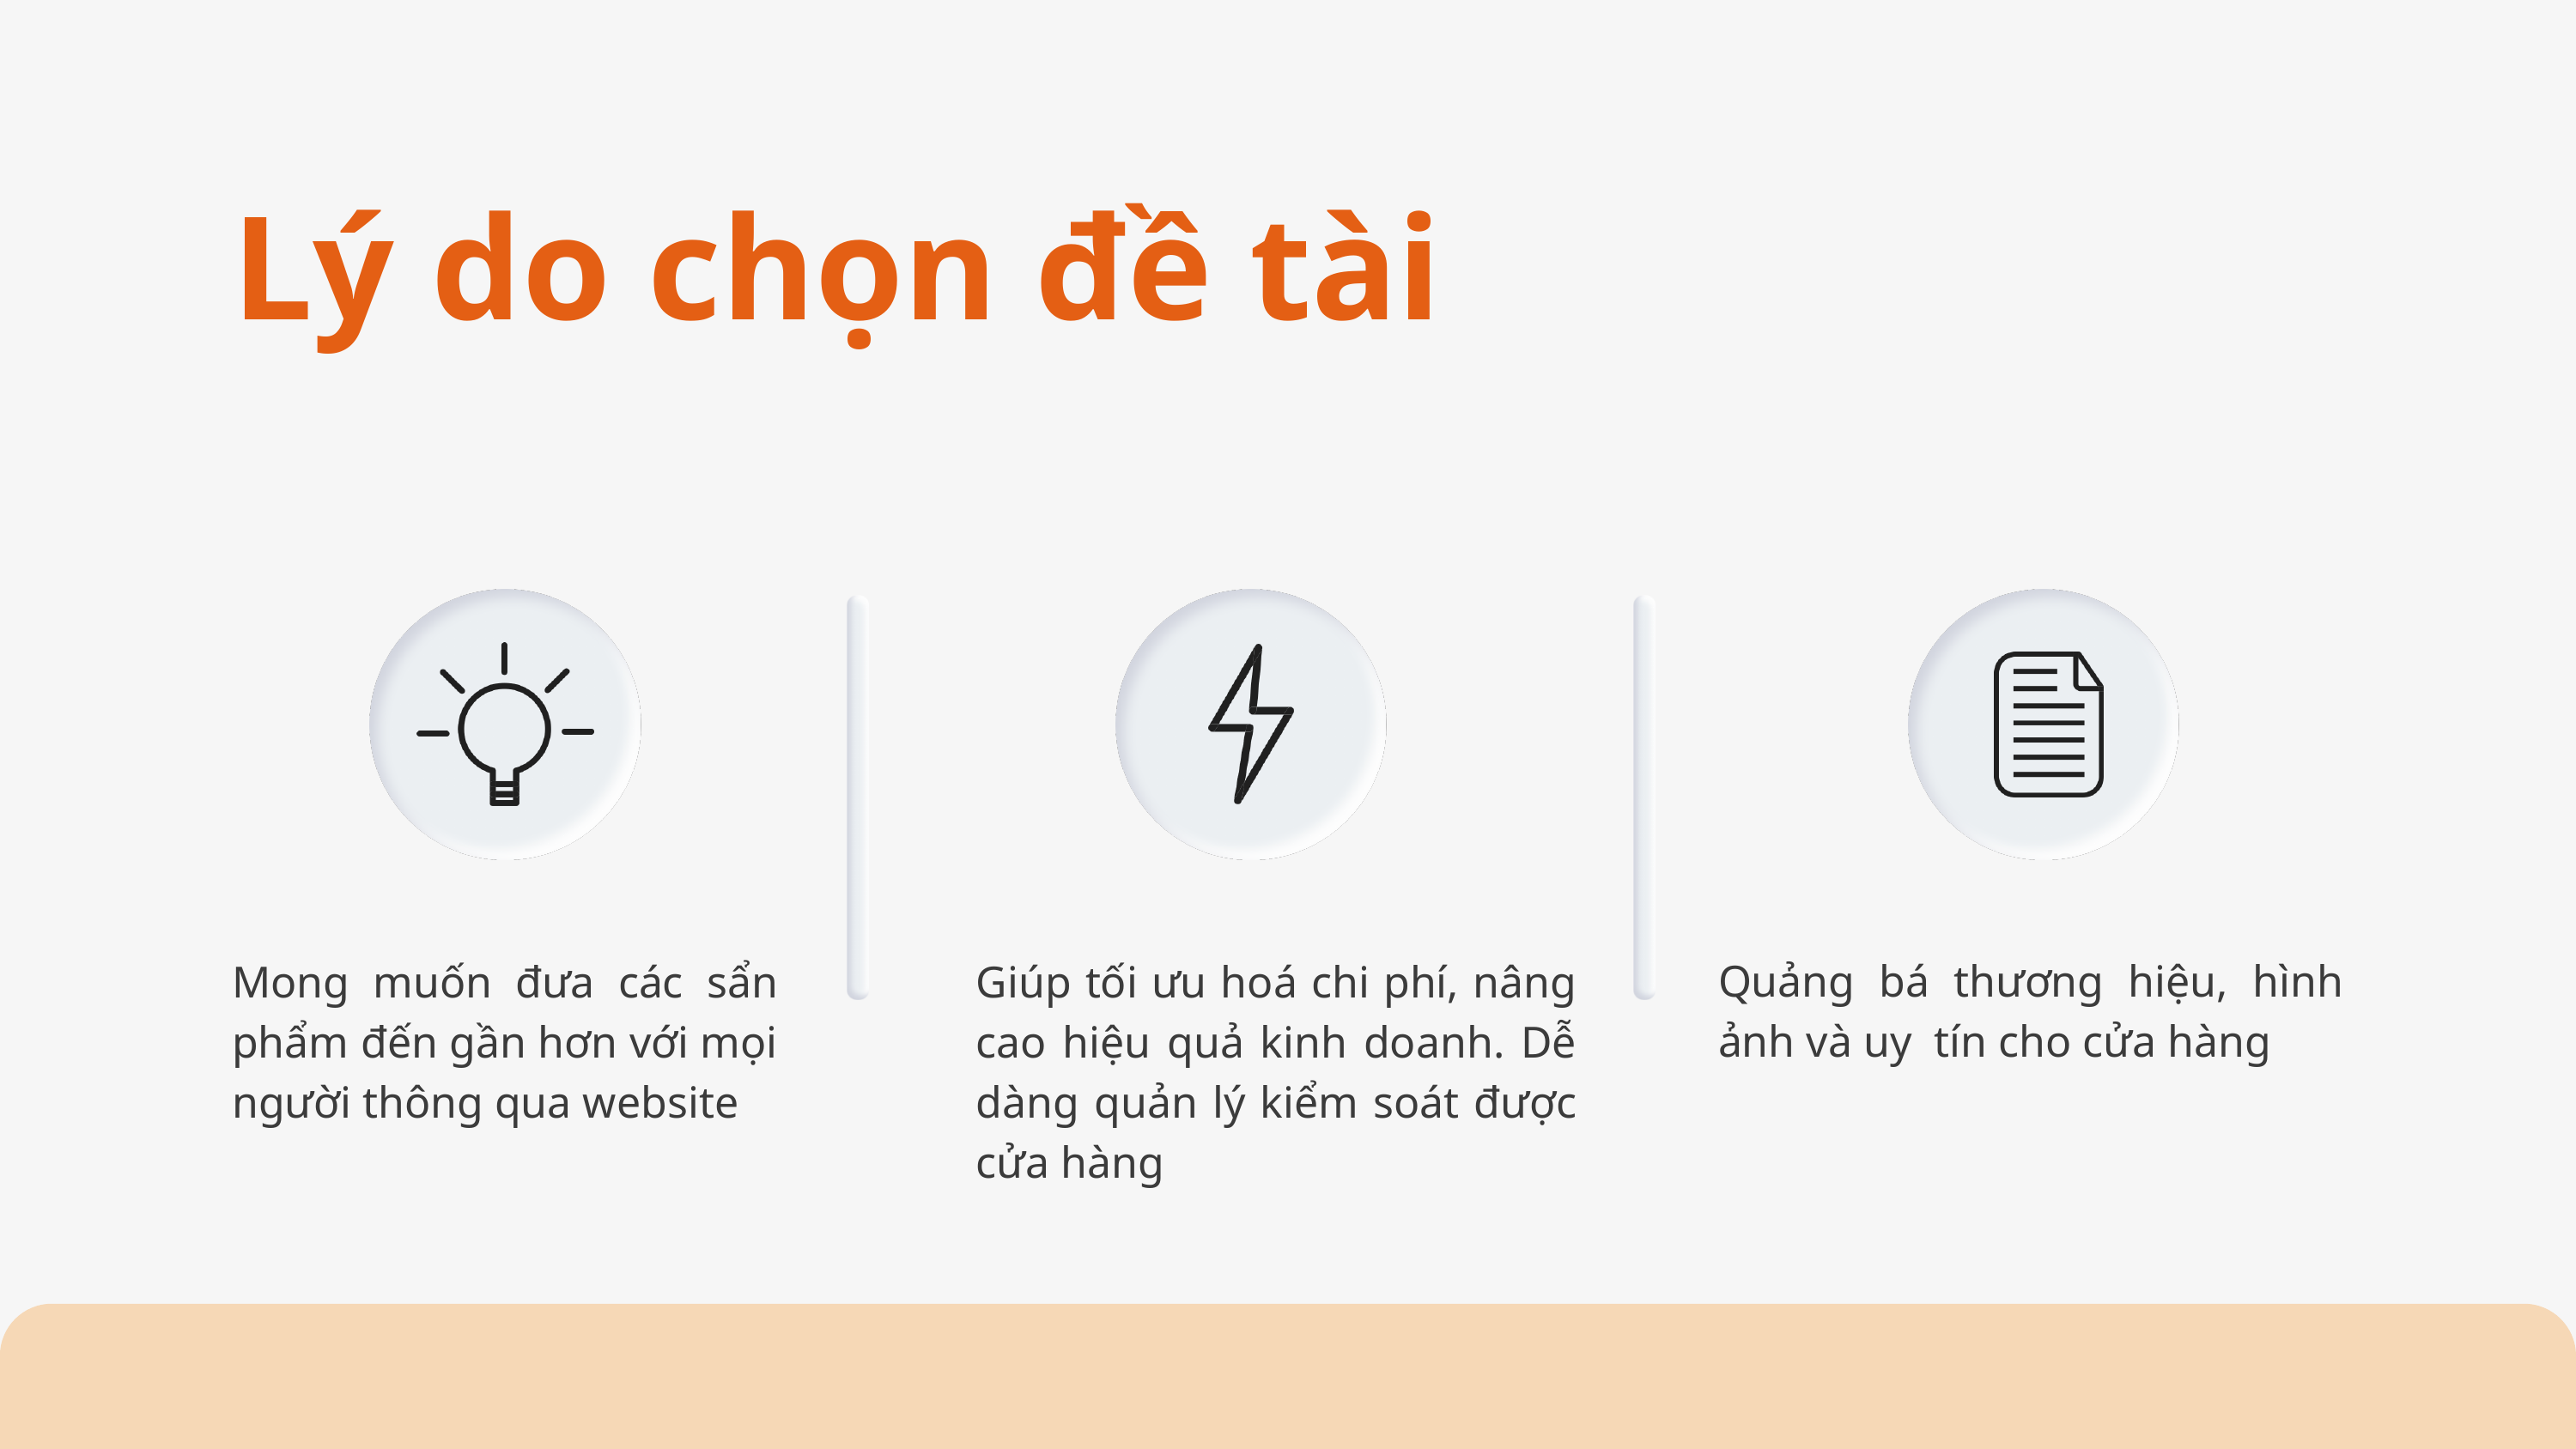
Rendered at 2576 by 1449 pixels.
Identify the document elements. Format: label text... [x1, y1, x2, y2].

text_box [0, 1303, 2576, 1449]
text_box Quảng bá thương hiệu, hình ảnh và uy tín cho cửa hàng [1717, 945, 2344, 1066]
picture [1441, 596, 1847, 999]
text_box Giúp tối ưu hoá chi phí, nâng cao hiệu quả kinh doanh. Dễ dàng quản lý kiểm soát được cửa hàng [975, 946, 1577, 1187]
picture [1115, 588, 1387, 860]
picture [369, 588, 641, 860]
picture [1908, 588, 2180, 860]
text_box Mong muốn đưa các sẩn phẩm đến gần hơn với mọi người thông qua website [232, 946, 779, 1127]
picture [655, 596, 1060, 999]
text_box Lý do chọn đề tài [232, 162, 1718, 349]
